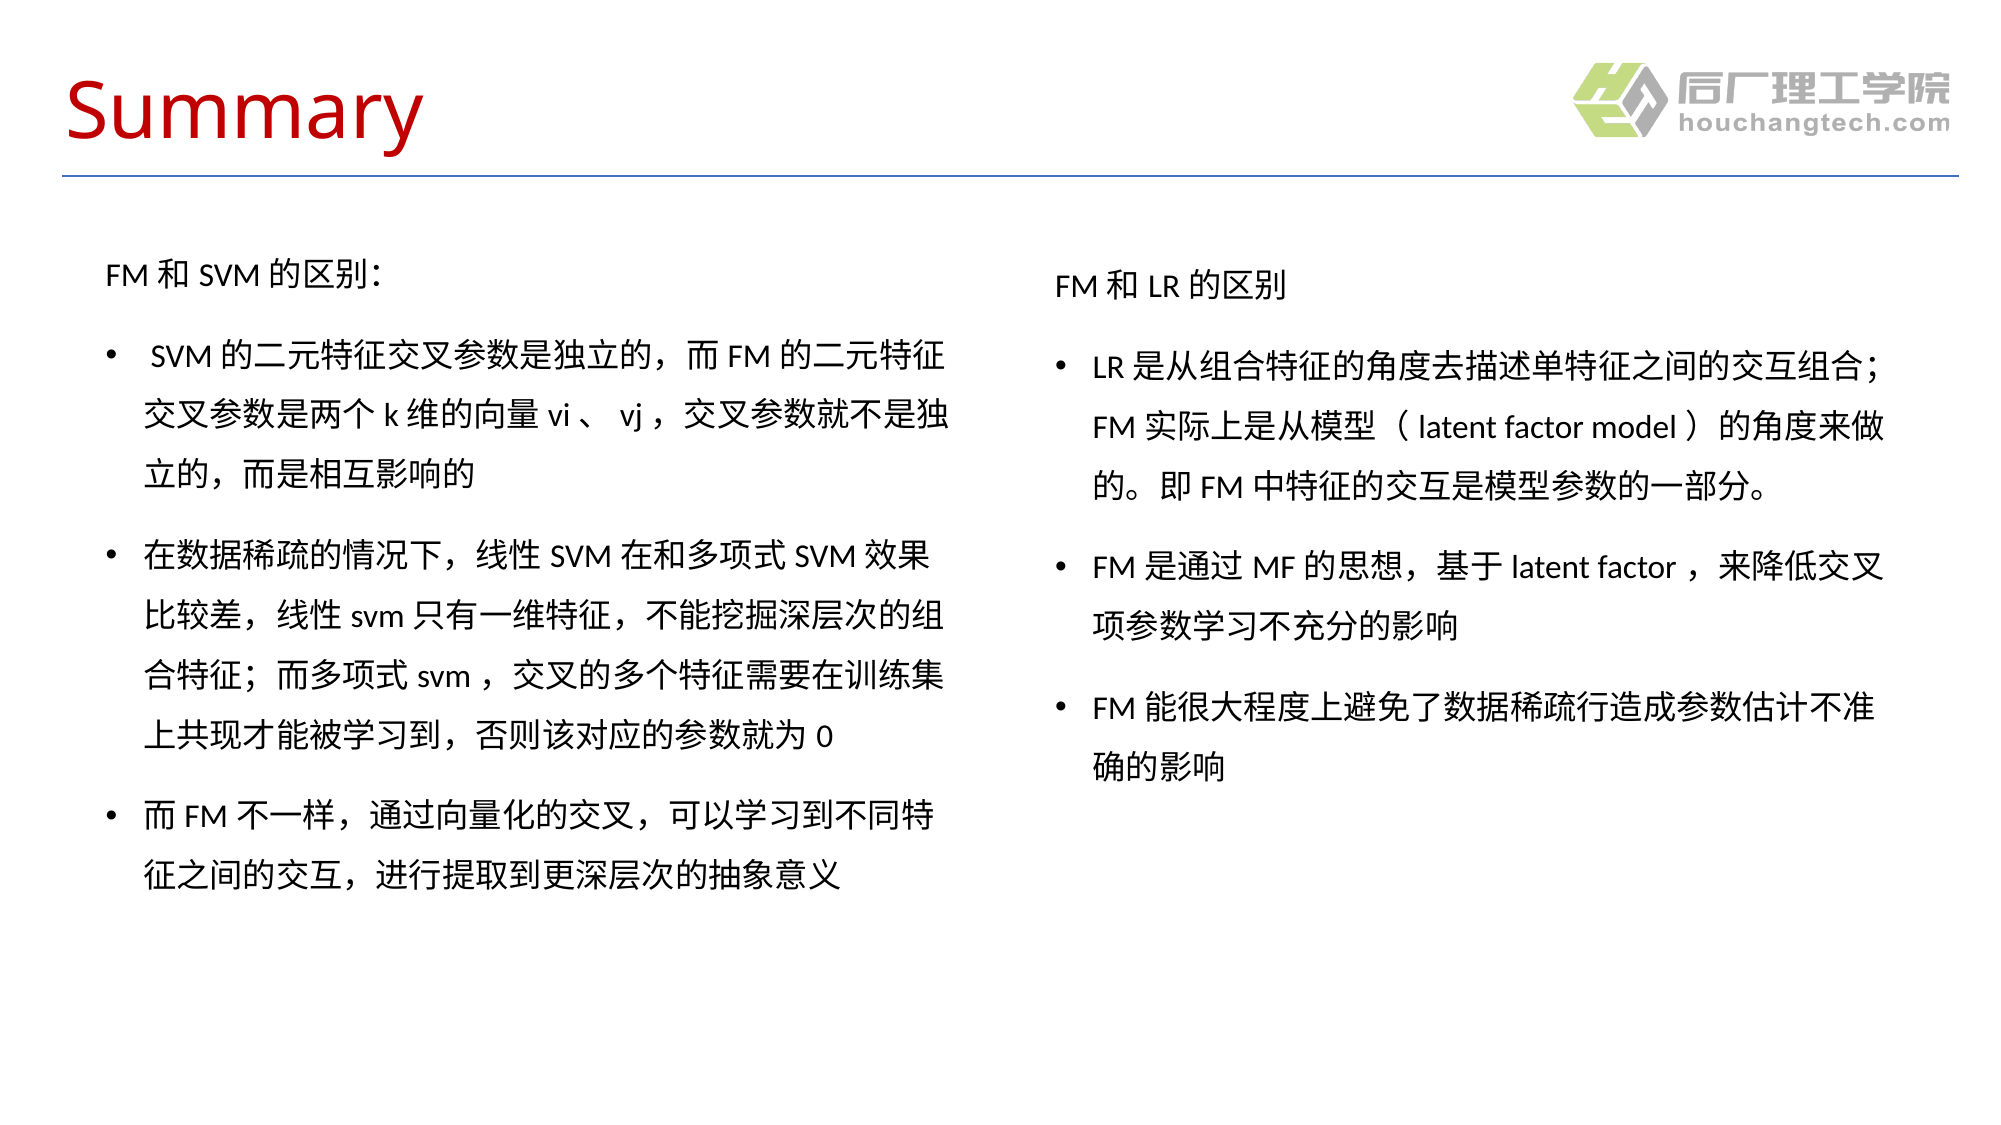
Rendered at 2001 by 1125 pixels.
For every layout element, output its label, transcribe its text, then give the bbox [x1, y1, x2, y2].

text_box FM和SVM的区别： SVM的二元特征交叉参数是独立的，而FM的二元特征交叉参数是两个k维的向量vi、vj，交叉参数就不是独立的，而是相互影响的 在数据稀疏的情况下，线性SVM在和多项式SVM效果比较差，线性svm只有一维特征，不能挖掘深层次的组合特征；而多项式svm，交叉的多个特征需要在训练集上共现才能被学习到，否则该对应的参数就为0 而FM不一样，通过向量化的交叉，可以学习到不同特征之间的交互，进行提取到更深层次的抽象意义 [98, 225, 959, 916]
title Summary [57, 59, 1728, 167]
text_box FM和LR的区别 LR是从组合特征的角度去描述单特征之间的交互组合；FM实际上是从模型（latent factor model）的角度来做的。即FM中特征的交互是模型参数的一部分。 FM是通过MF的思想，基于latent factor，来降低交叉项参数学习不充分的影响 FM能很大程度上避免了数据稀疏行造成参数估计不准确的影响 [1047, 237, 1909, 928]
text_box 分数越小，代表树的结构越好 [1728, 62, 1950, 138]
